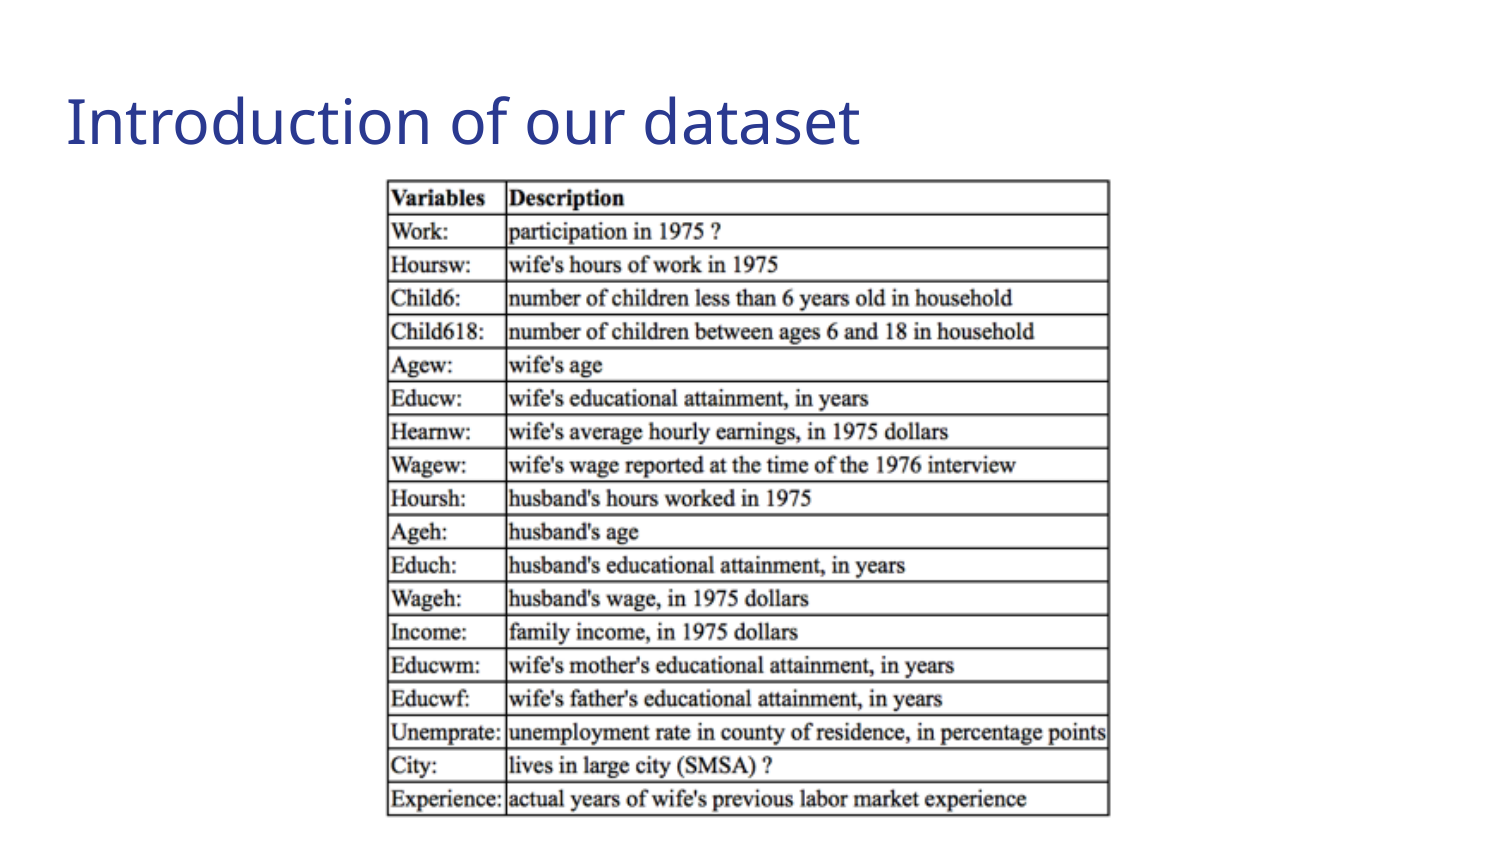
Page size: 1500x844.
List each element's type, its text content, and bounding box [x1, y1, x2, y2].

title Introduction of our dataset [51, 67, 1449, 167]
picture [372, 166, 1128, 830]
